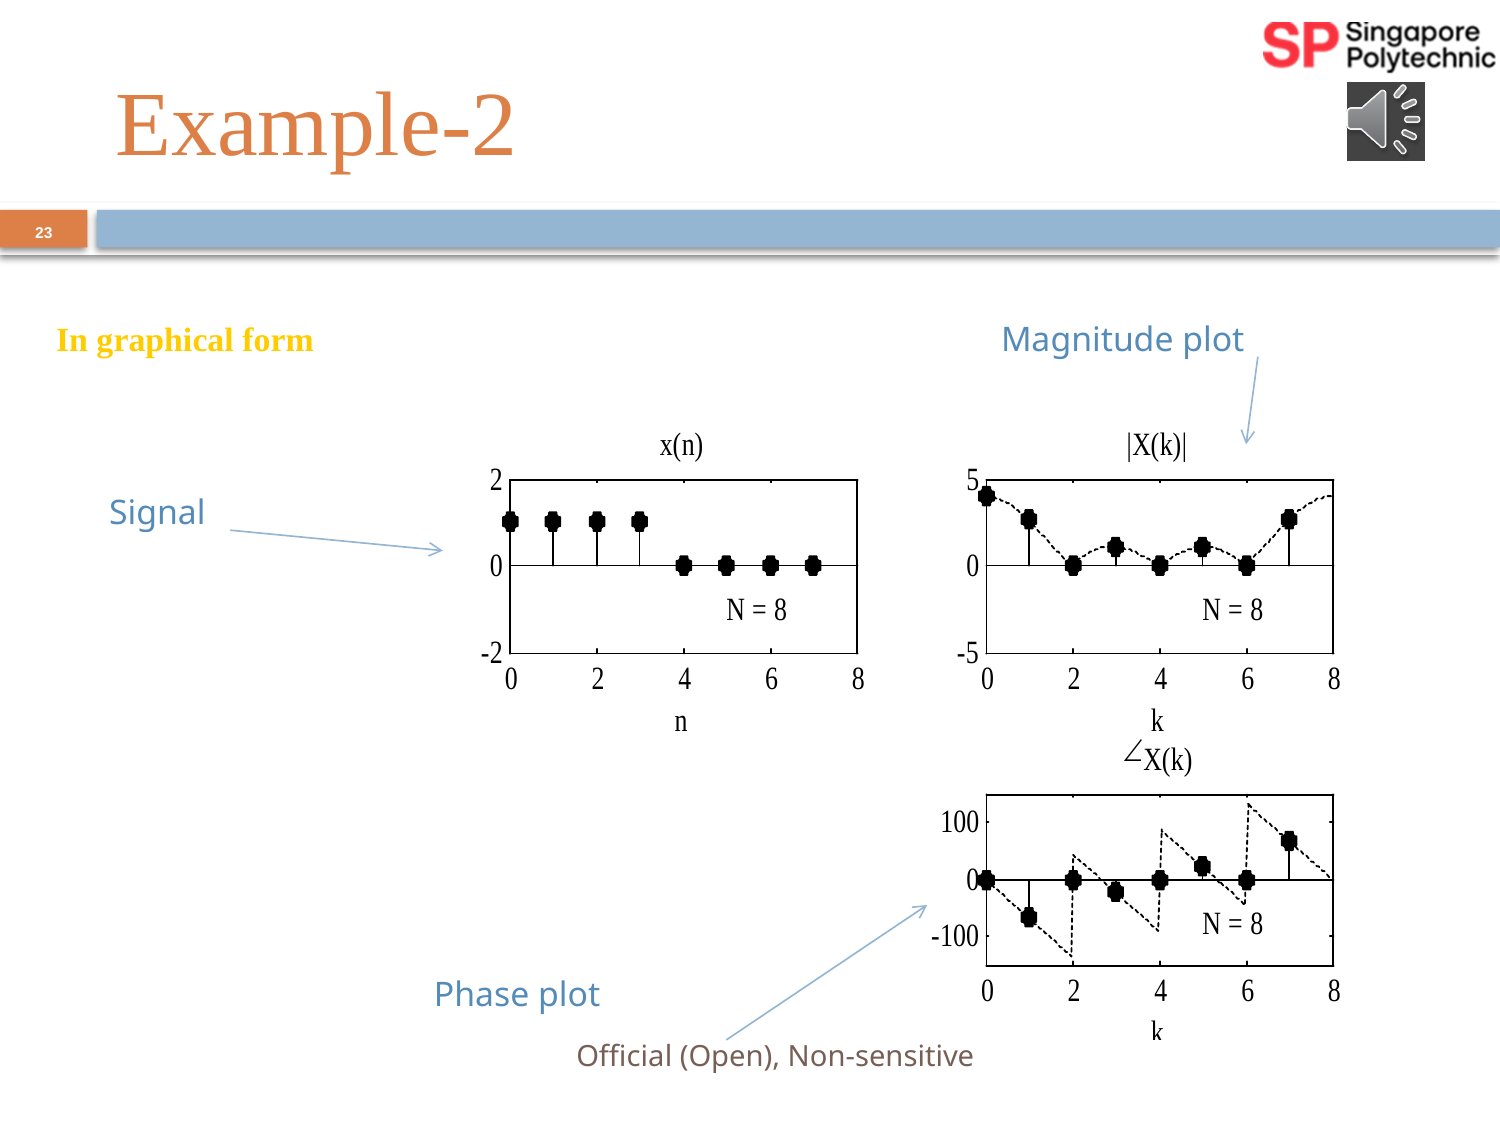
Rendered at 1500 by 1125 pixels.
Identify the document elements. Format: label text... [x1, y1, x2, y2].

text_box Magnitude plot [986, 271, 1353, 366]
picture [1263, 22, 1497, 76]
slide_number 23 [0, 208, 88, 249]
picture [371, 373, 1436, 1041]
picture [1345, 81, 1426, 162]
text_box Signal [94, 444, 319, 539]
title Example-2 [100, 37, 1438, 200]
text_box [229, 529, 444, 551]
footer Official (Open), Non-sensitive [99, 1025, 990, 1085]
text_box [725, 904, 928, 1041]
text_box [1245, 356, 1259, 445]
text_box In graphical form [41, 270, 597, 366]
